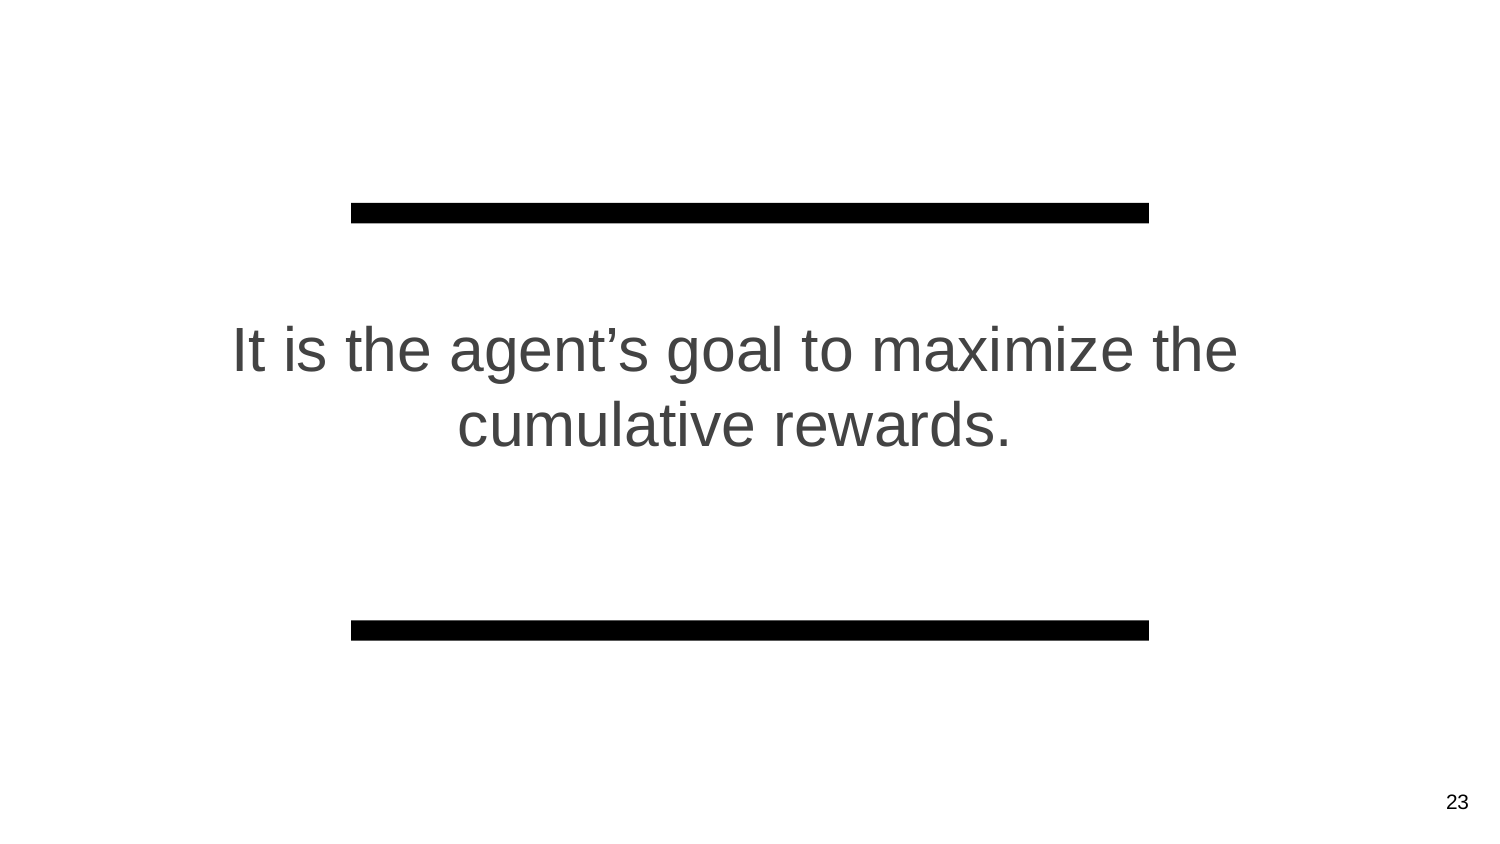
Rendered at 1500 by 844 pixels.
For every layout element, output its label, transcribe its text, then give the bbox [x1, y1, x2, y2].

title It is the agent’s goal to maximize the cumulative rewards. [88, 267, 1383, 577]
slide_number ‹#› [1394, 769, 1484, 834]
